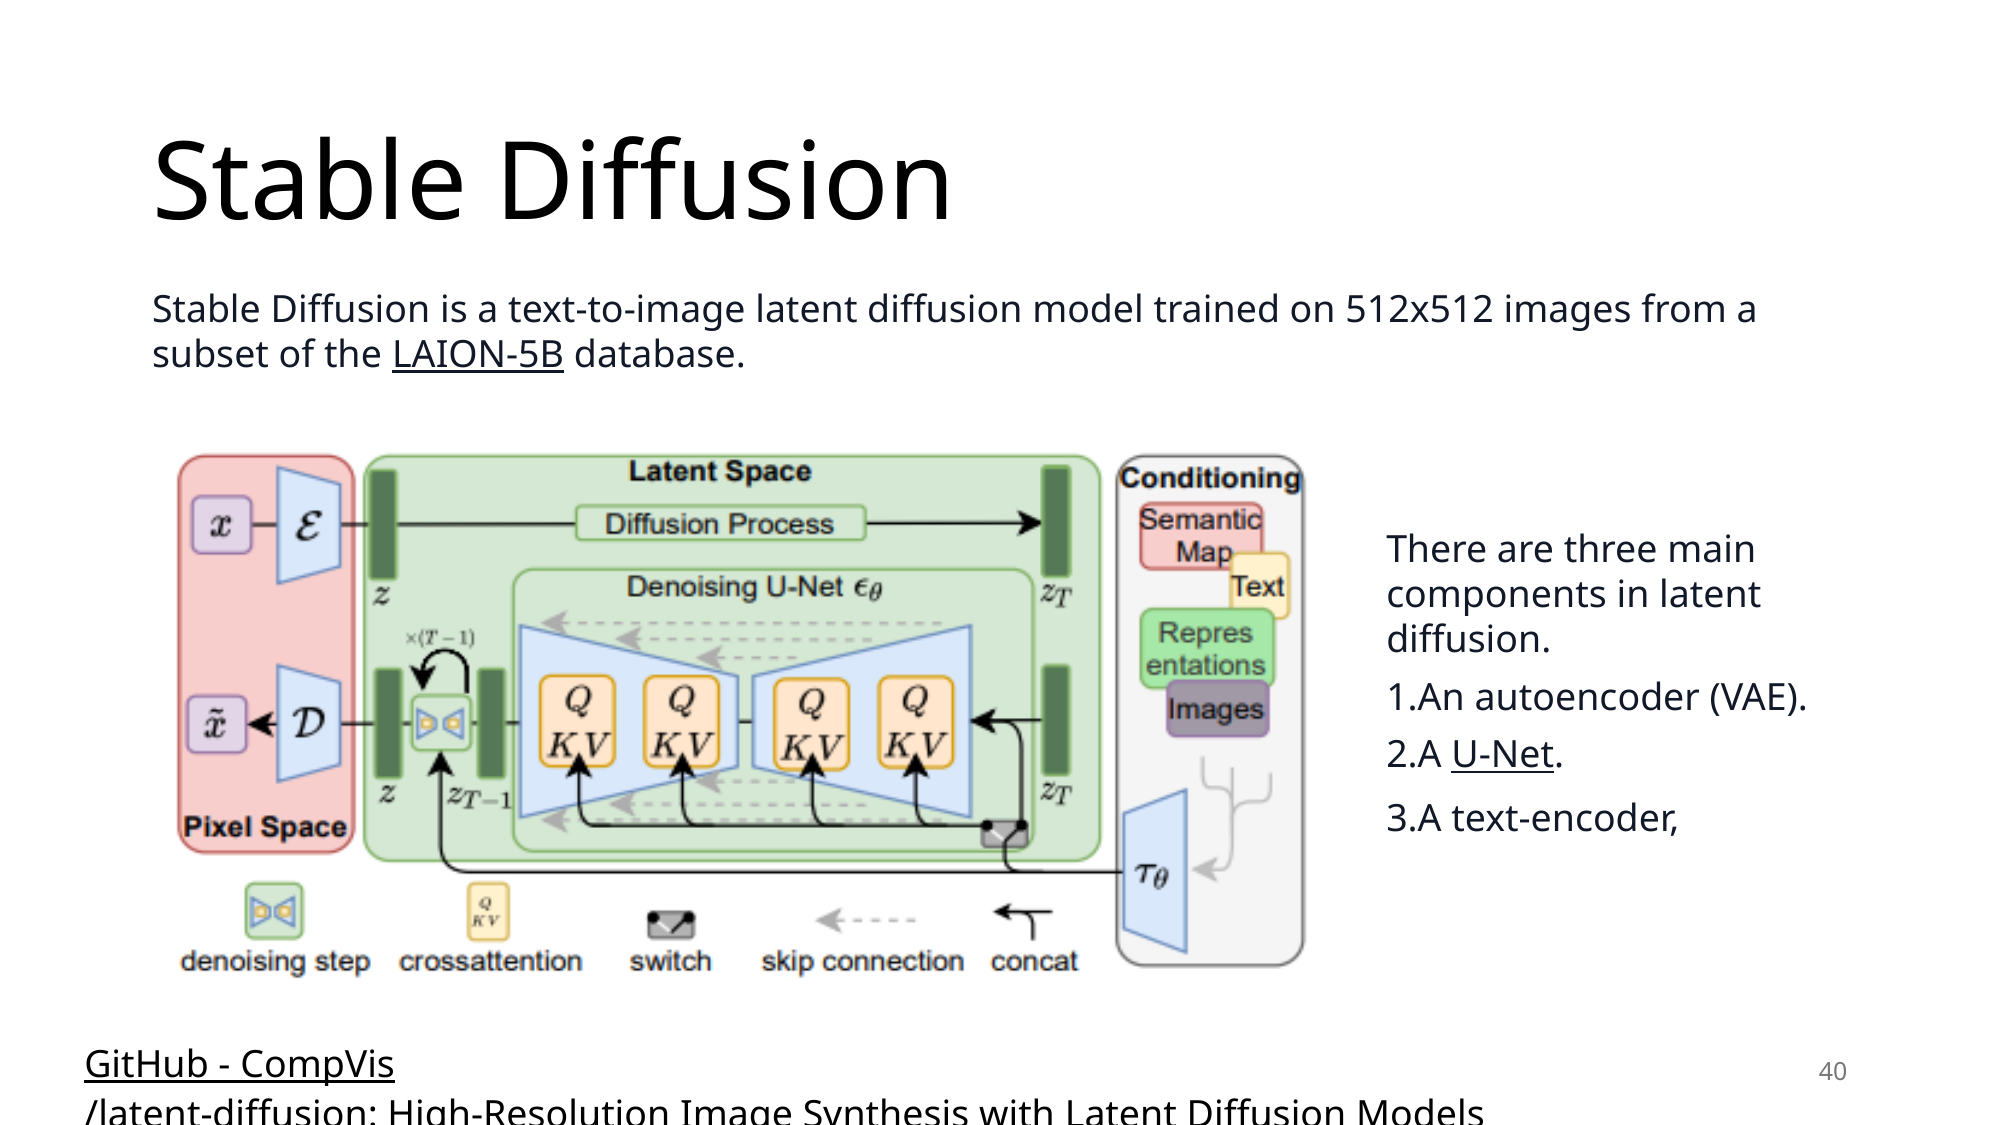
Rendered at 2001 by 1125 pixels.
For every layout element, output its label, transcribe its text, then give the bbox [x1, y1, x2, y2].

text_box There are three main components in latent diffusion. An autoencoder (VAE). A U-Net. A text-encoder, [1371, 517, 1938, 847]
picture [136, 381, 1338, 999]
text_box GitHub - CompVis/latent-diffusion: High-Resolution Image Synthesis with Latent Diffusion Models [69, 1032, 1699, 1125]
text_box Stable Diffusion is a text-to-image latent diffusion model trained on 512x512 images from a subset of the LAION-5B database. [137, 277, 1863, 1015]
title Stable Diffusion [137, 91, 1863, 277]
slide_number 40 [1412, 1042, 1863, 1103]
